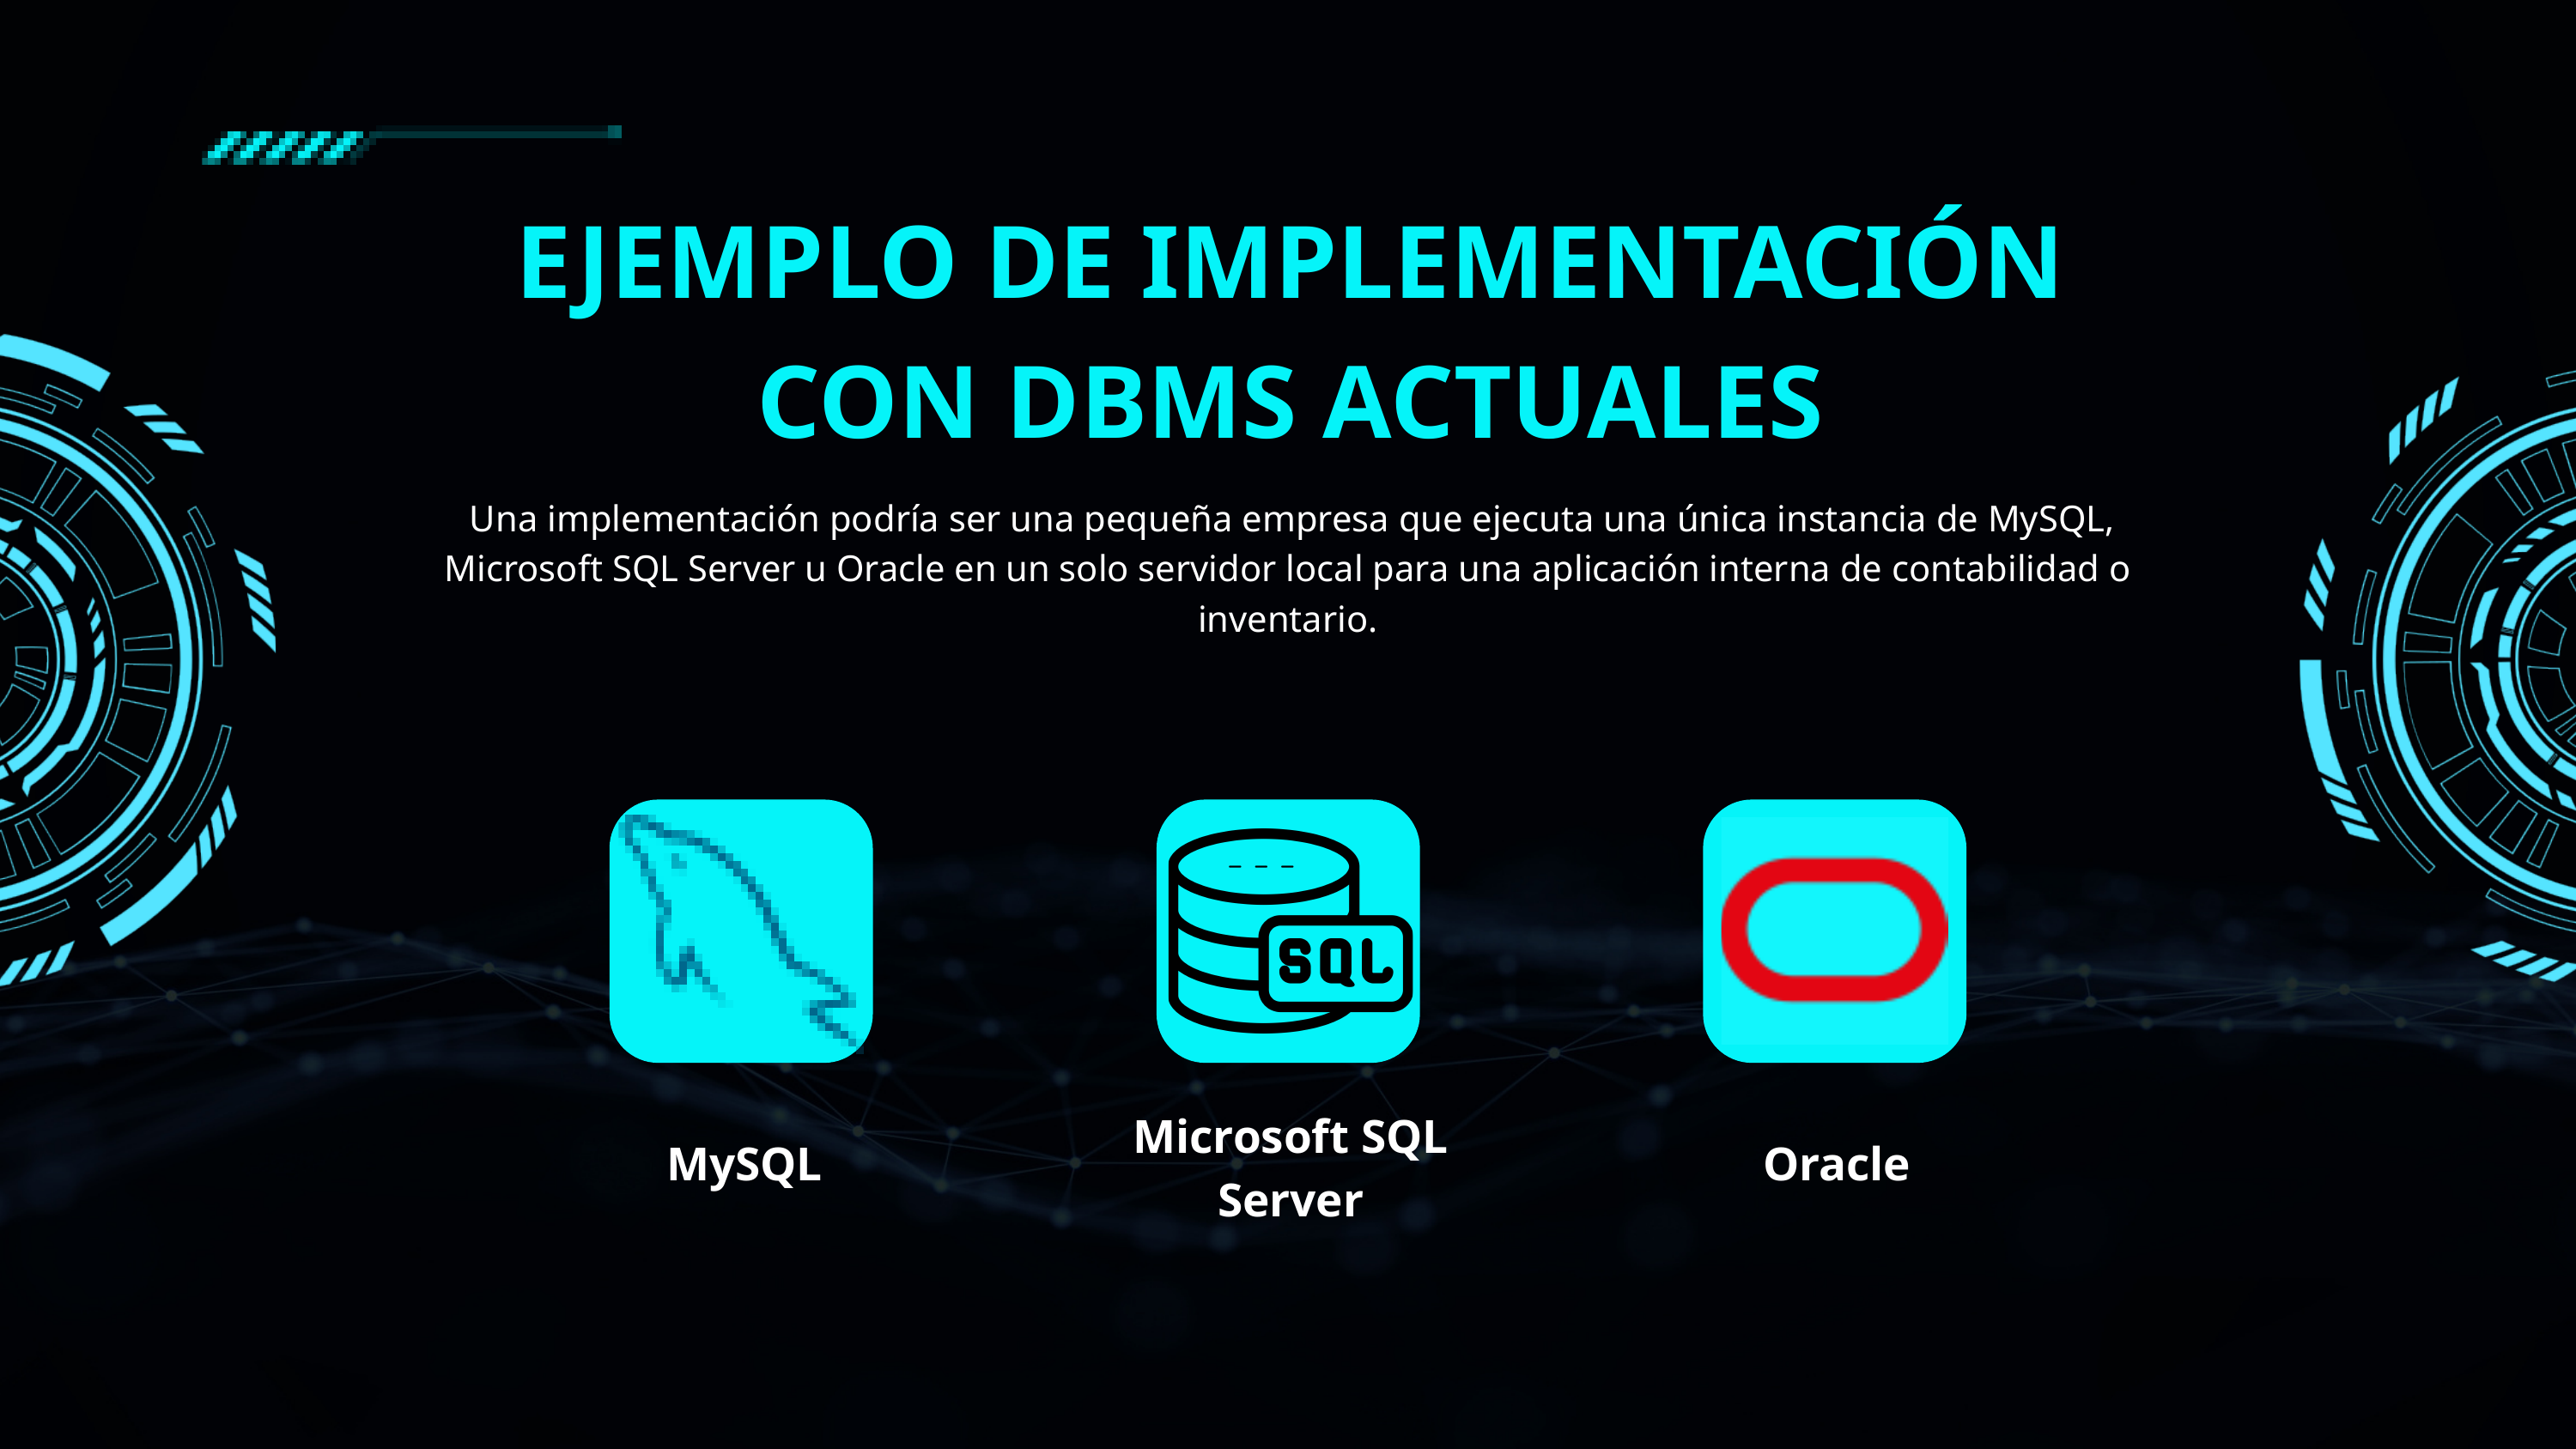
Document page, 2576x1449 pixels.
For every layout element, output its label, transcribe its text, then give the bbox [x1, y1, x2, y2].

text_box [609, 799, 873, 1064]
text_box Oracle [1641, 1125, 2033, 1190]
text_box [2300, 329, 2576, 988]
text_box MySQL [548, 1125, 941, 1190]
text_box Microsoft SQL Server [1094, 1098, 1487, 1227]
text_box [0, 329, 276, 988]
text_box Una implementación podría ser una pequeña empresa que ejecuta una única instancia de MySQL, Microsoft SQL Server u Oracle en un solo servidor local para una aplicación interna de contabilidad o inventario. [440, 488, 2136, 640]
text_box [202, 125, 622, 165]
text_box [1703, 799, 1967, 1064]
text_box EJEMPLO DE IMPLEMENTACIÓN CON DBMS ACTUALES [451, 178, 2130, 458]
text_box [1156, 799, 1420, 1064]
text_box [0, 0, 2576, 1449]
